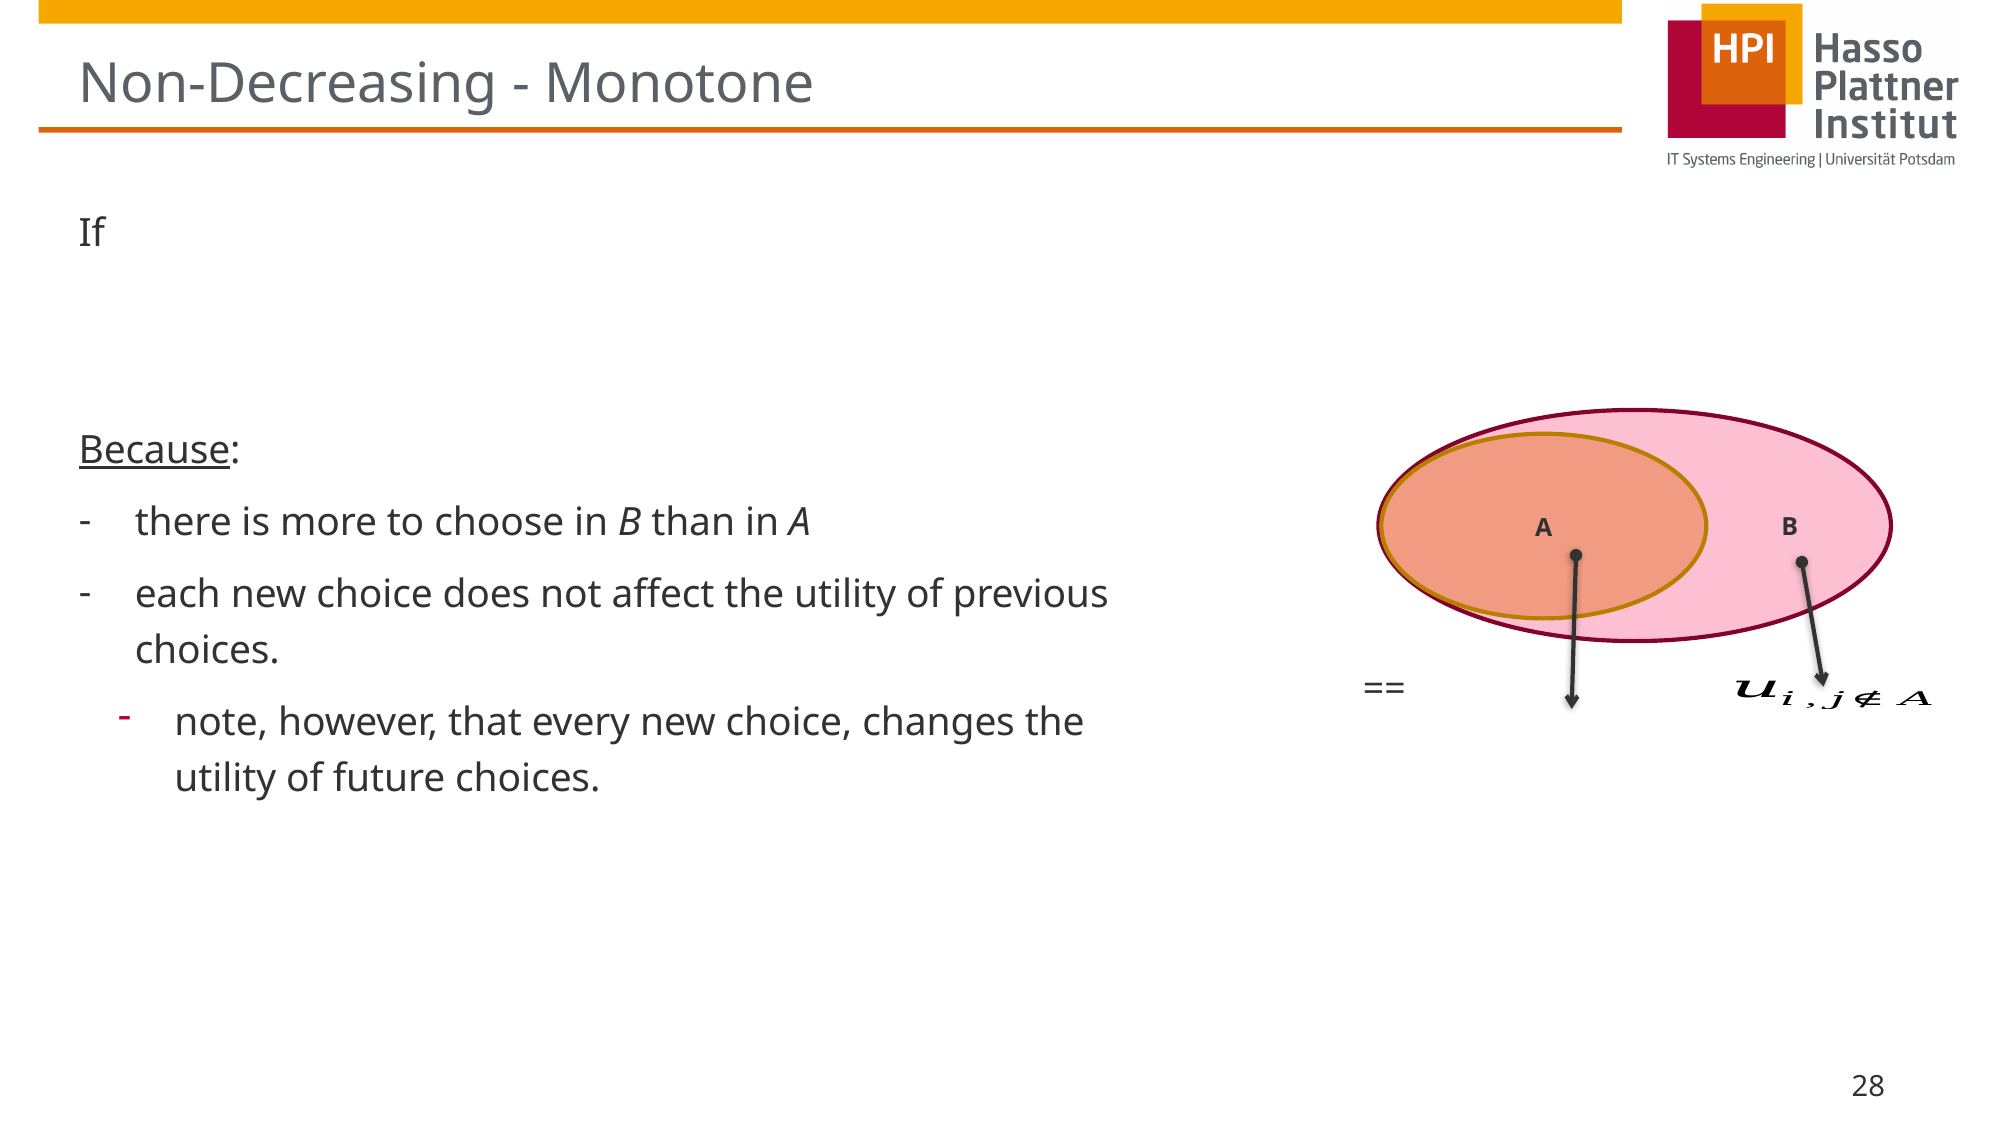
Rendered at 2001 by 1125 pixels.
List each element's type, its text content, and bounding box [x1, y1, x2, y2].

text_box B [1376, 407, 1894, 644]
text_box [1571, 554, 1577, 710]
title Non-Decreasing - Monotone [78, 23, 1583, 115]
slide_number 28 [1834, 1064, 1961, 1107]
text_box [1801, 561, 1824, 687]
picture [1664, 0, 1965, 170]
text_box A [1379, 431, 1709, 621]
